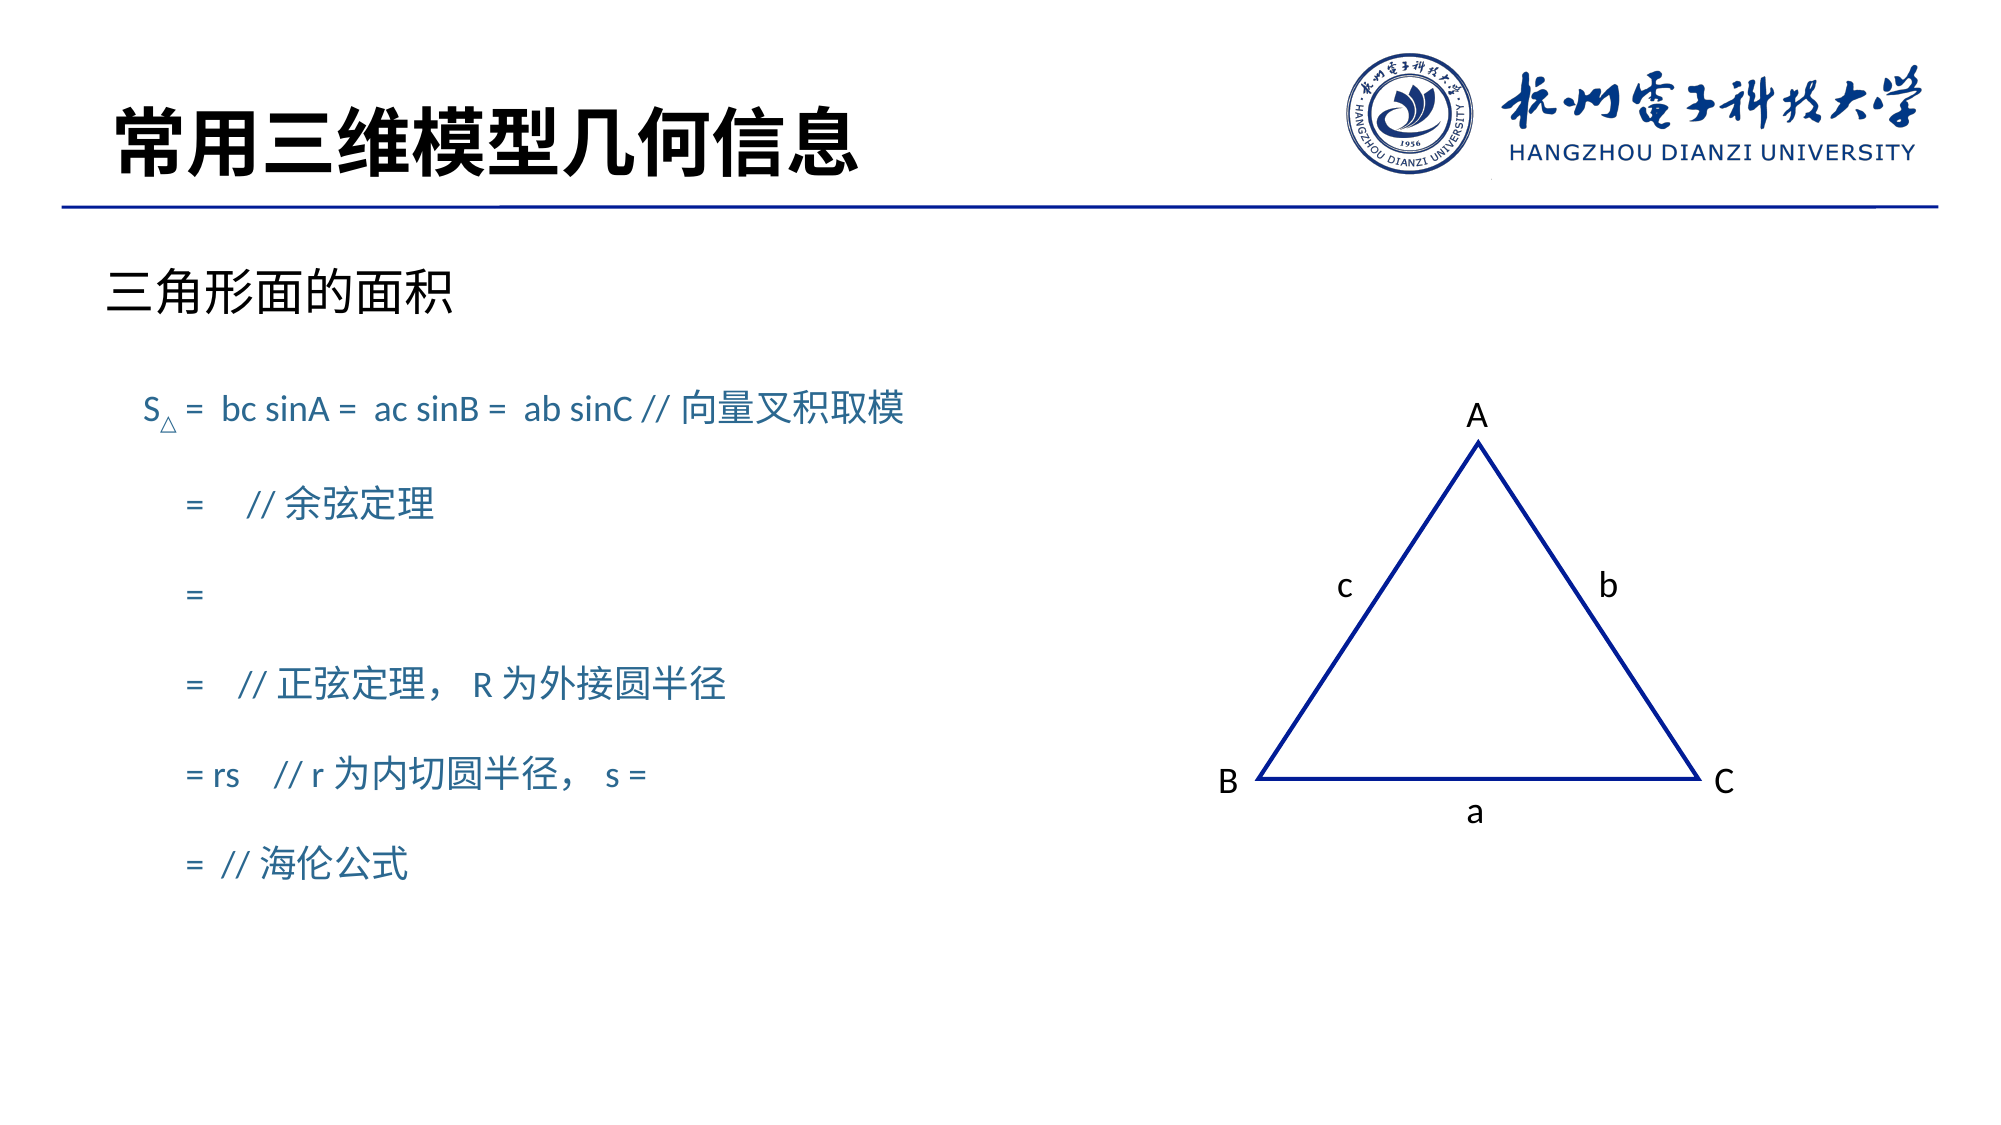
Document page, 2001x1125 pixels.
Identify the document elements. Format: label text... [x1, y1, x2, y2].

picture [1344, 47, 1922, 180]
list 常用三维模型几何信息 [103, 86, 1250, 187]
list 三角形面的面积 [103, 259, 516, 343]
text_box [1201, 381, 1755, 840]
